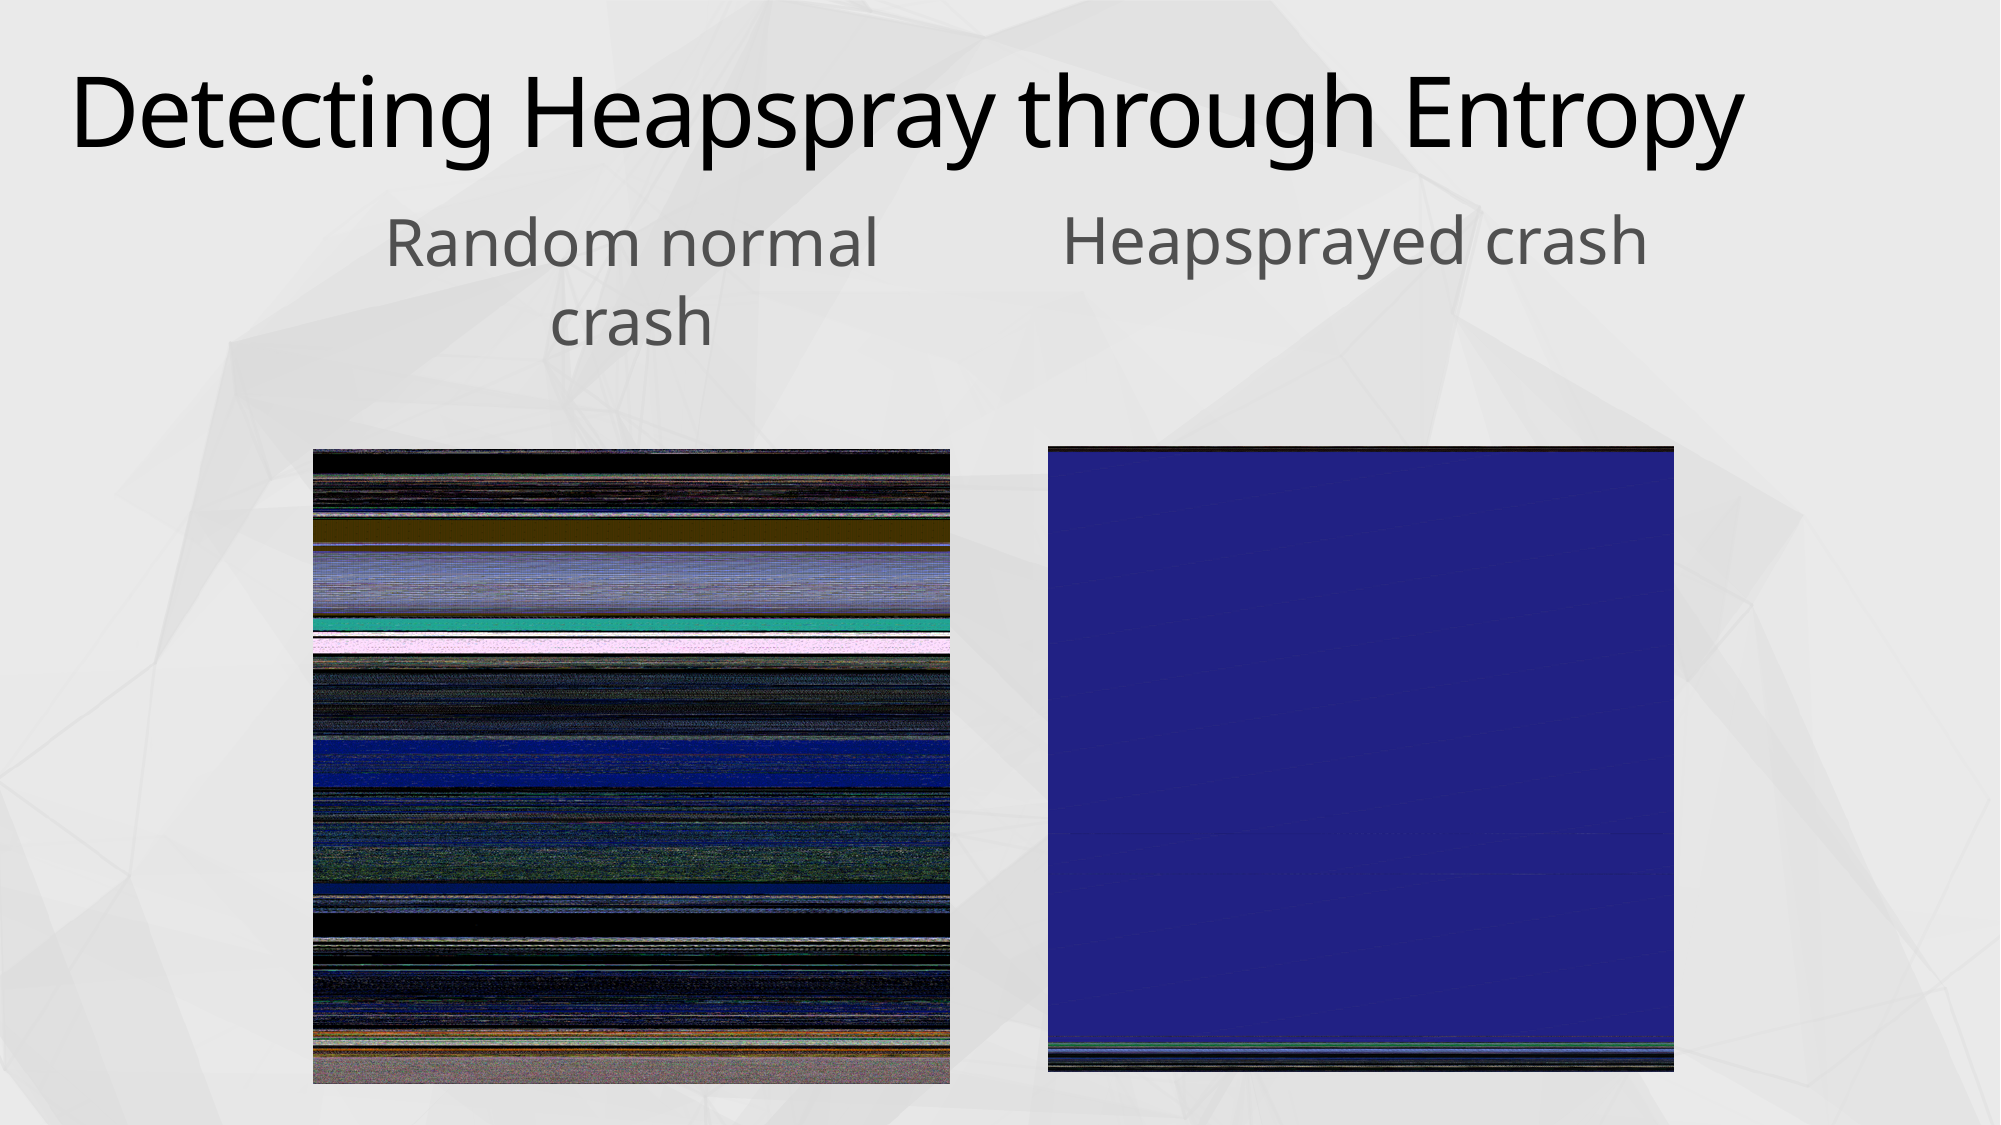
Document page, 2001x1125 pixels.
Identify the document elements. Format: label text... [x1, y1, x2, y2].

picture [0, 0, 2000, 1125]
title Detecting Heapspray through Entropy [44, 47, 1957, 196]
text_box Heapsprayed crash [1036, 191, 1674, 285]
text_box Random normal crash [313, 194, 951, 366]
